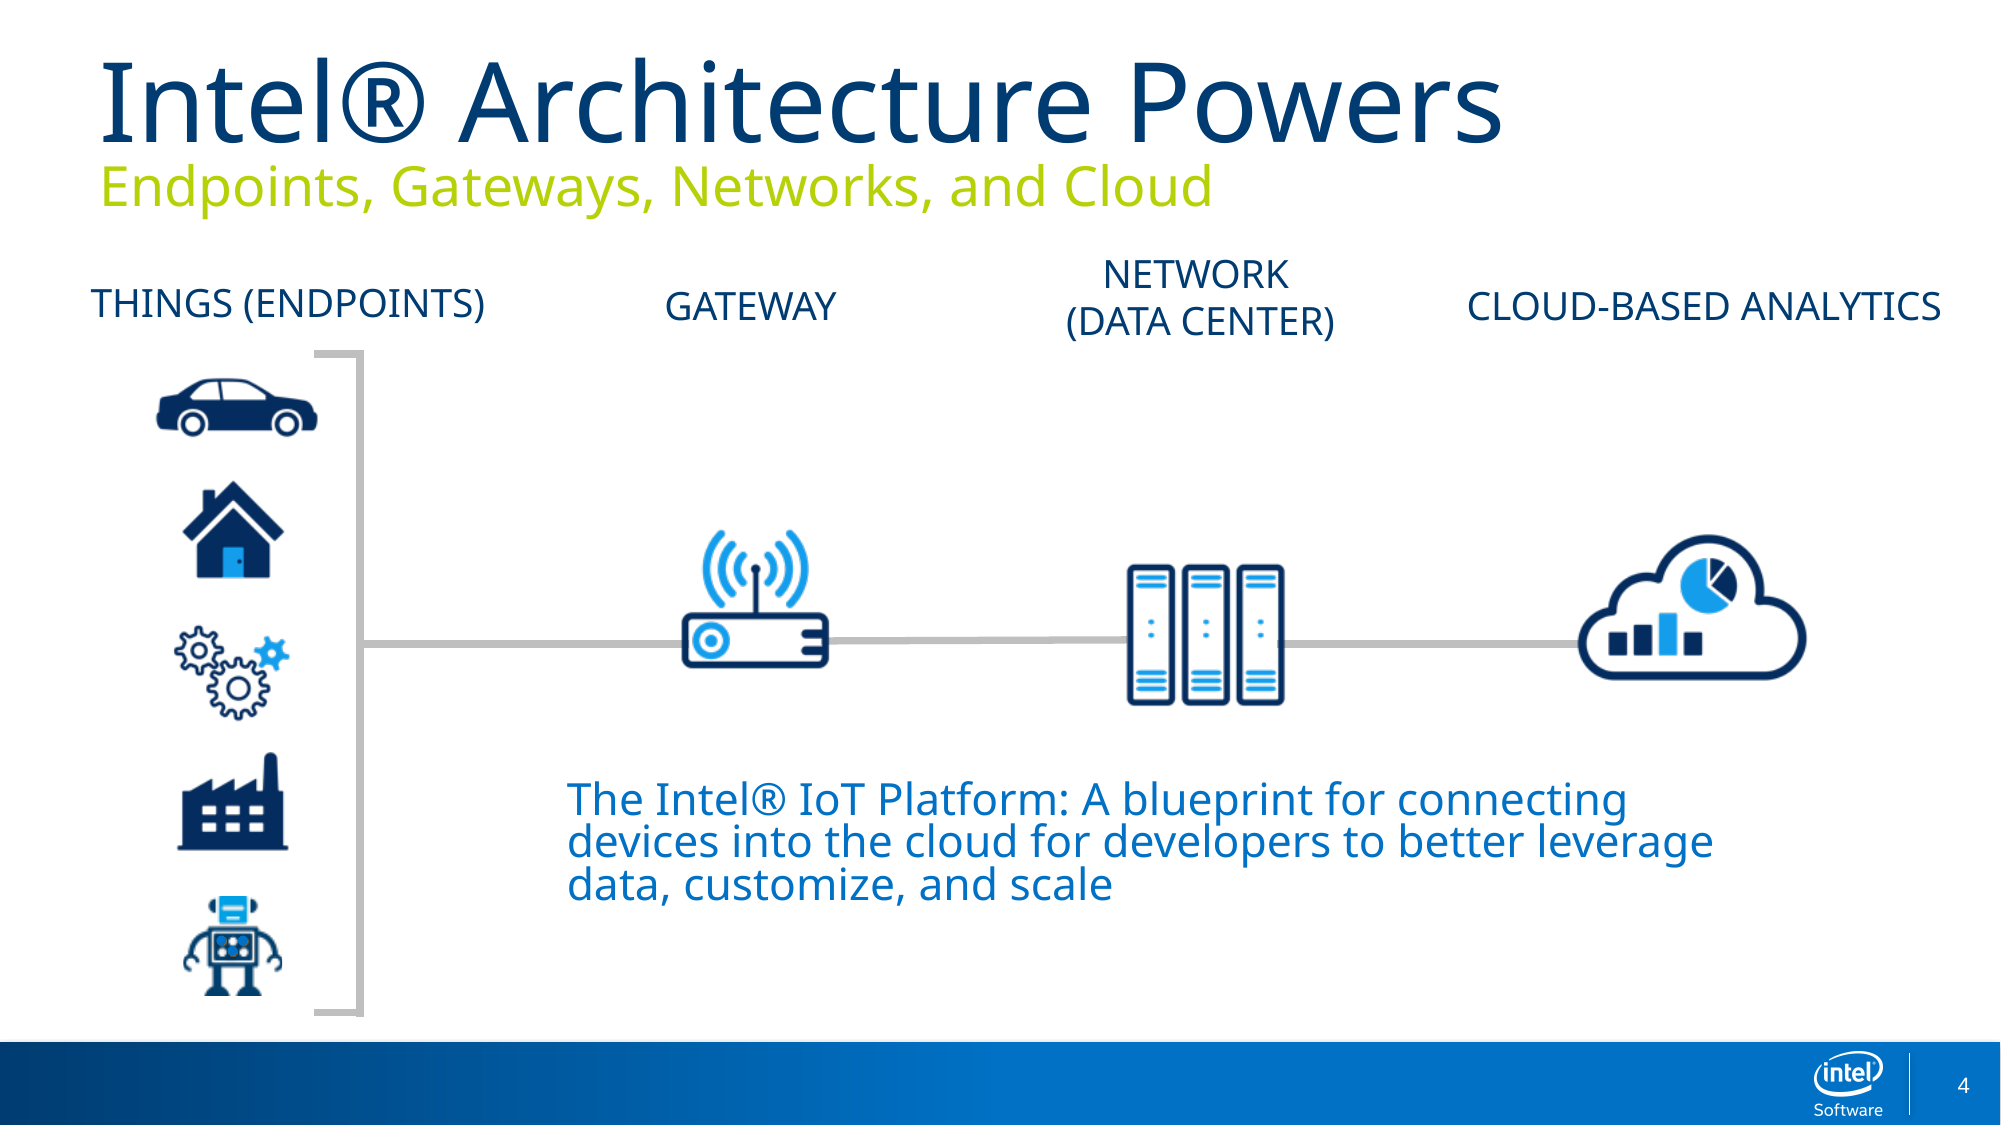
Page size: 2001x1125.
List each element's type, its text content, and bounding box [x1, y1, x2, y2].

text_box The Intel® IoT Platform: A blueprint for connecting devices into the cloud for developers to better leverage data, customize, and scale [552, 773, 1804, 917]
picture [222, 905, 244, 911]
title Intel® Architecture Powers Endpoints, Gateways, Networks, and Cloud [99, 56, 1900, 247]
picture [1095, 522, 1316, 742]
picture [647, 489, 864, 706]
text_box CLOUD-BASED ANALYTICS [1446, 271, 1962, 338]
picture [183, 896, 283, 996]
picture [120, 283, 360, 601]
text_box THINGS (ENDPOINTS) [70, 268, 506, 335]
text_box 4 [1503, 1055, 1970, 1115]
picture [152, 605, 310, 878]
picture [1814, 1051, 1883, 1055]
text_box GATEWAY [644, 271, 857, 338]
picture [1543, 465, 1840, 762]
text_box NETWORK (DATA CENTER) [1045, 239, 1356, 353]
